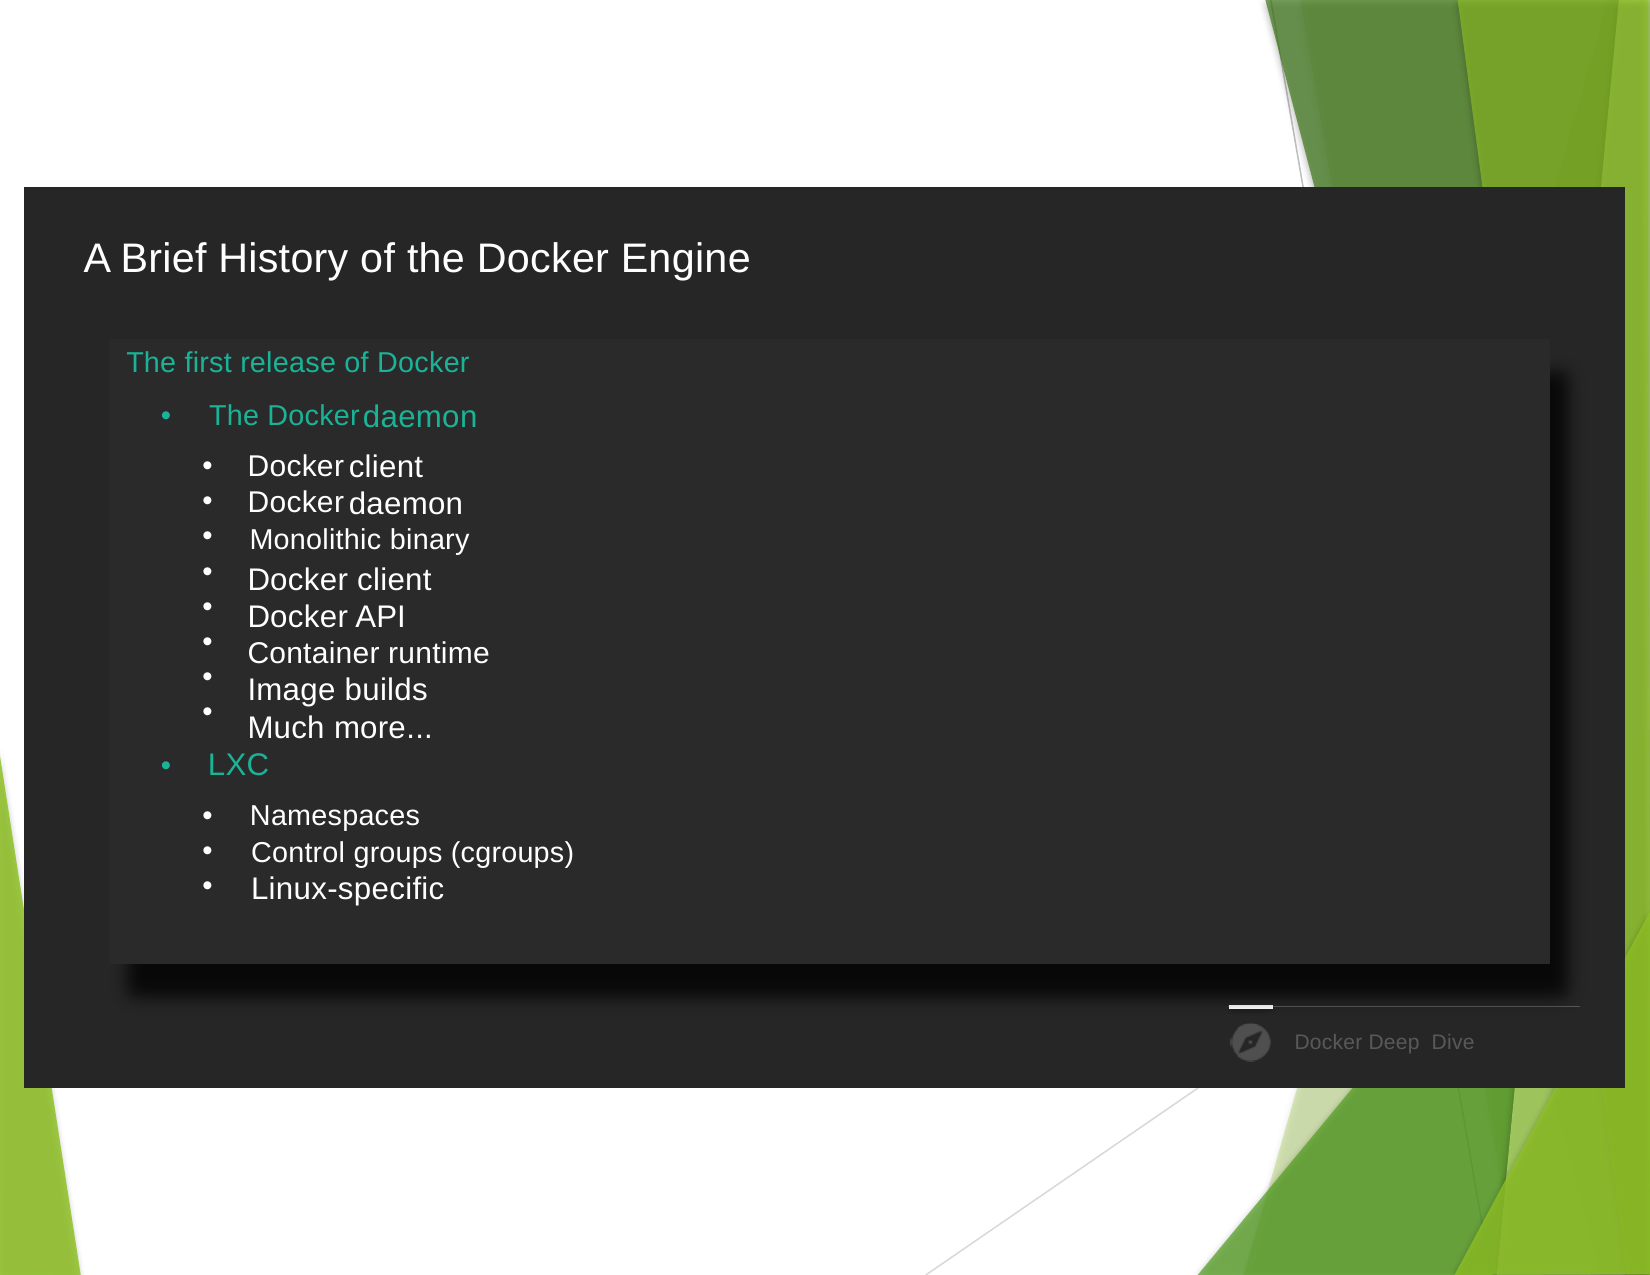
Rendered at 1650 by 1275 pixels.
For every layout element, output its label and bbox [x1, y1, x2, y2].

picture [24, 186, 1626, 1088]
